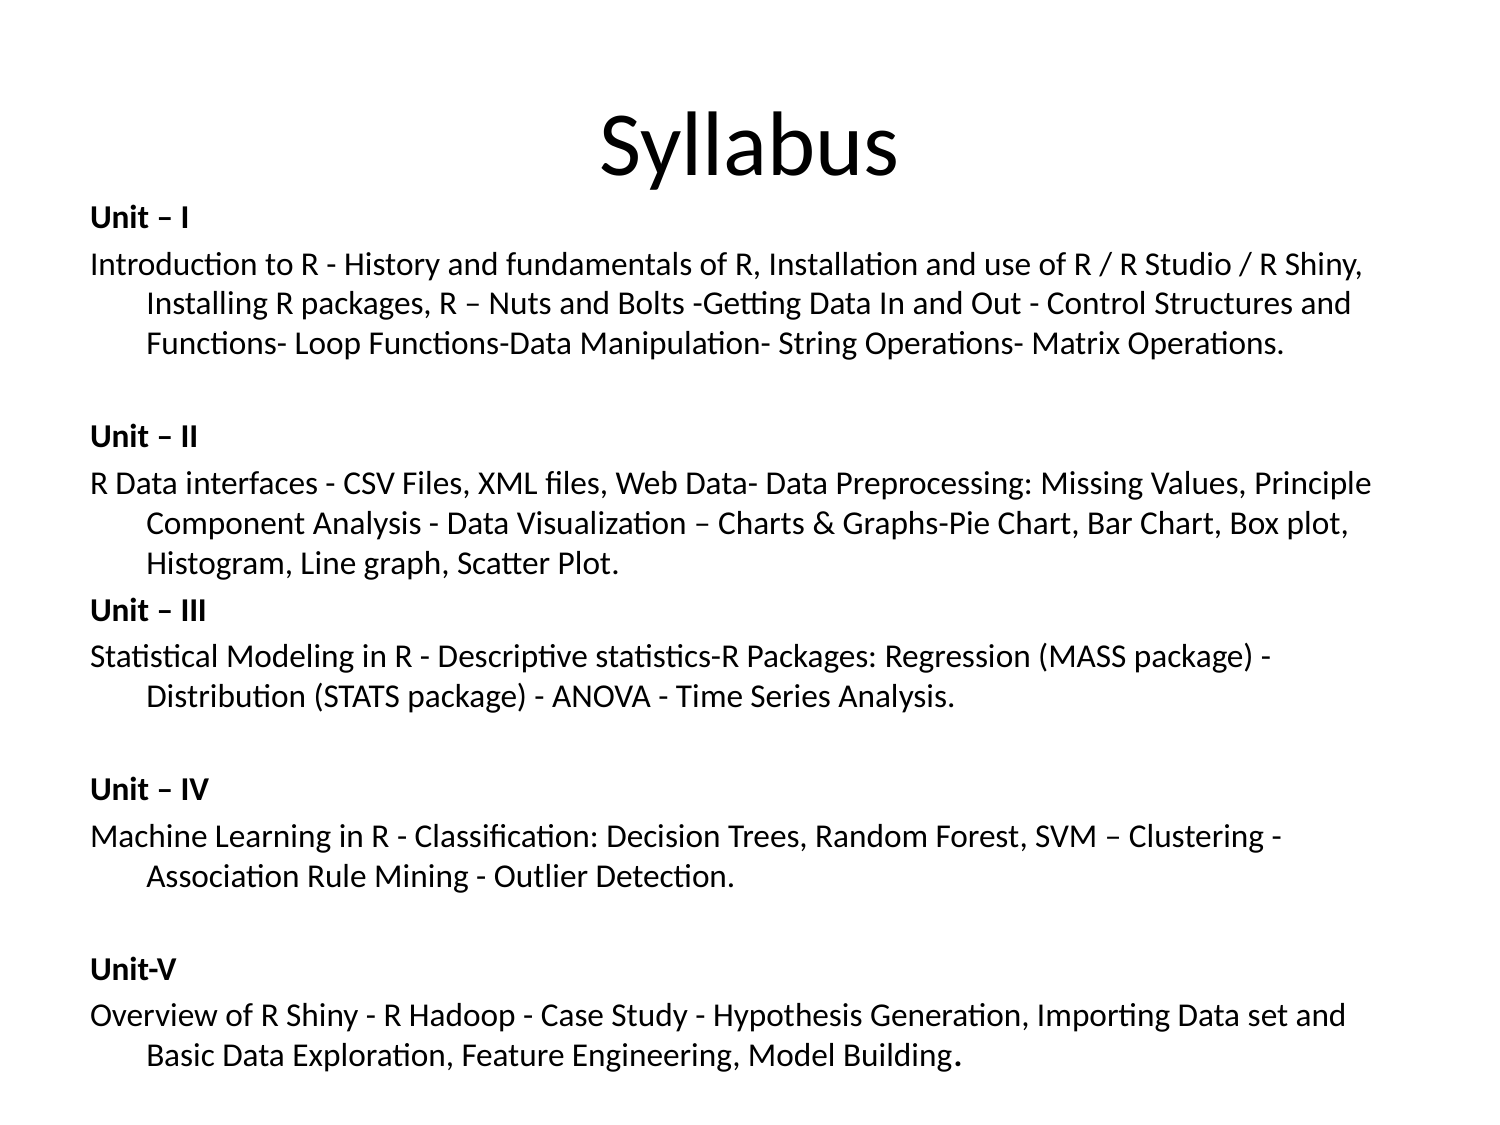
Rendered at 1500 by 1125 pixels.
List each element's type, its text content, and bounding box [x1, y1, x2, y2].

title Syllabus [75, 45, 1425, 187]
list Unit – I Introduction to R - History and fundamentals of R, Installation and use of R / R Studio / R Shiny, Installing R packages, R – Nuts and Bolts -Getting Data In and Out - Control Structures and Functions- Loop Functions-Data Manipulation- String Operations- Matrix Operations. Unit – II R Data interfaces - CSV Files, XML files, Web Data- Data Preprocessing: Missing Values, Principle Component Analysis - Data Visualization – Charts & Graphs-Pie Chart, Bar Chart, Box plot, Histogram, Line graph, Scatter Plot. Unit – III Statistical Modeling in R - Descriptive statistics-R Packages: Regression (MASS package) - Distribution (STATS package) - ANOVA - Time Series Analysis. Unit – IV Machine Learning in R - Classification: Decision Trees, Random Forest, SVM – Clustering - Association Rule Mining - Outlier Detection. Unit-V Overview of R Shiny - R Hadoop - Case Study - Hypothesis Generation, Importing Data set and Basic Data Exploration, Feature Engineering, Model Building. [75, 187, 1425, 1088]
